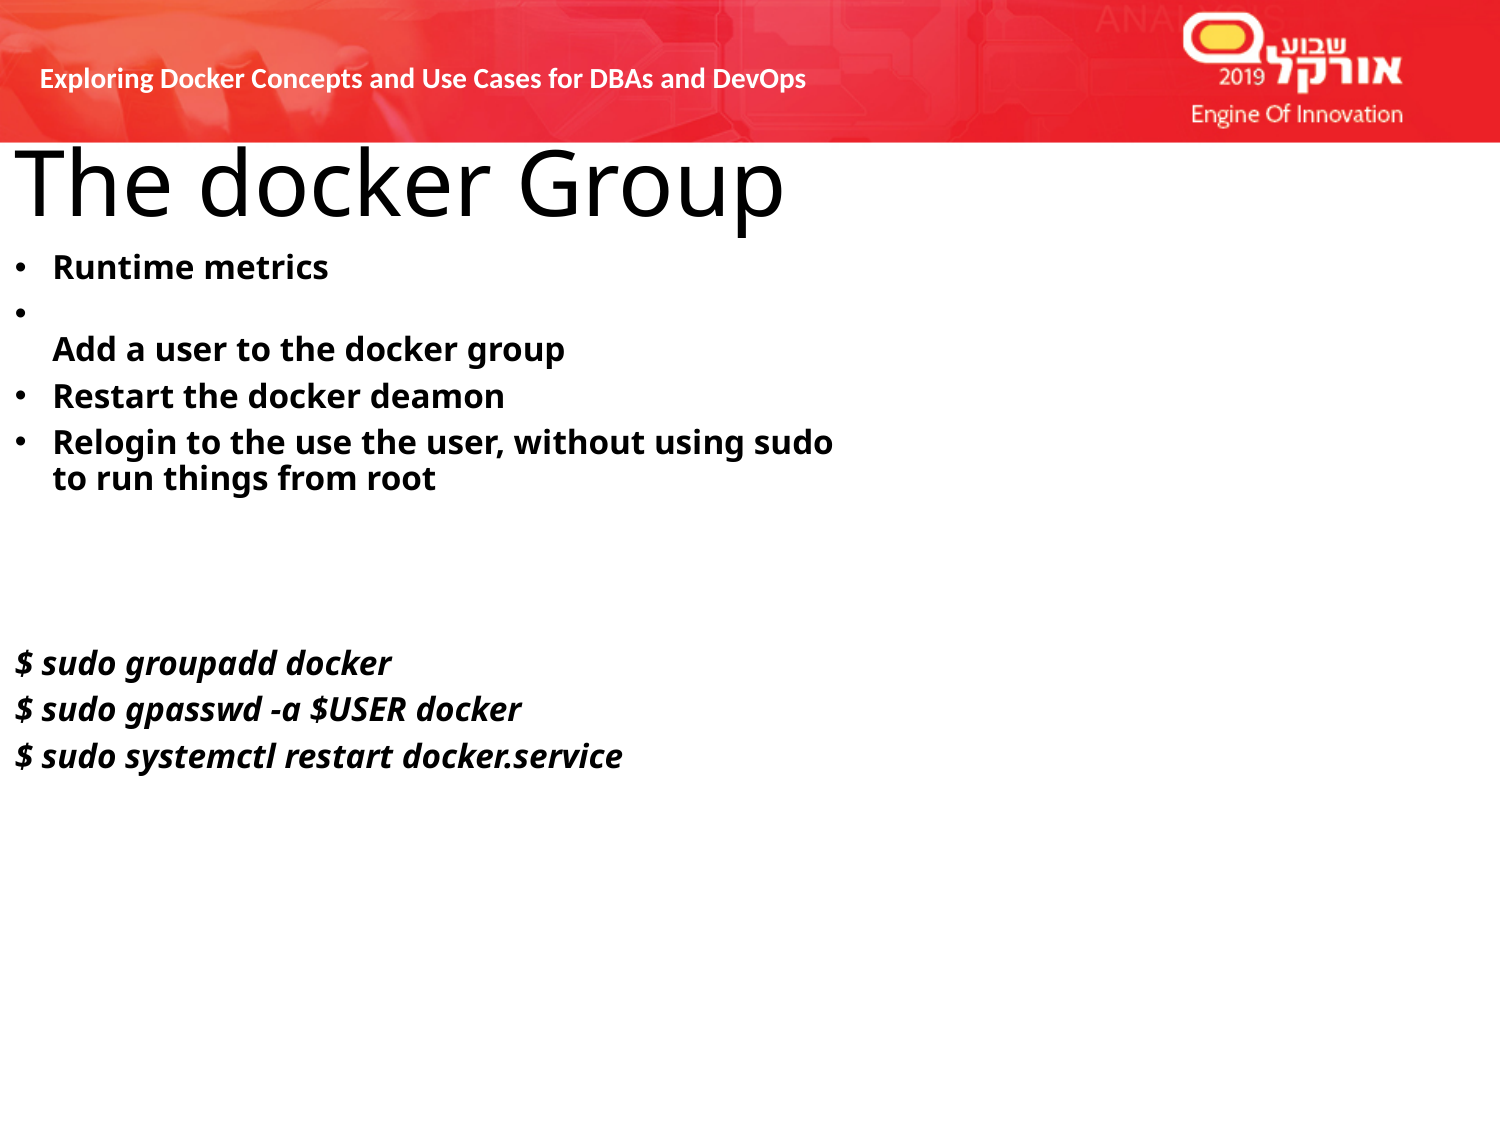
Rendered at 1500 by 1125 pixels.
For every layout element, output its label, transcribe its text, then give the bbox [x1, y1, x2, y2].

picture [0, 0, 1500, 1125]
list Runtime metrics Add a user to the docker group Restart the docker deamon Relogin to the use the user, without using sudo to run things from root $ sudo groupadd docker $ sudo gpasswd -a $USER docker $ sudo systemctl restart docker.service [0, 243, 858, 1047]
title The docker Group [0, 129, 993, 258]
